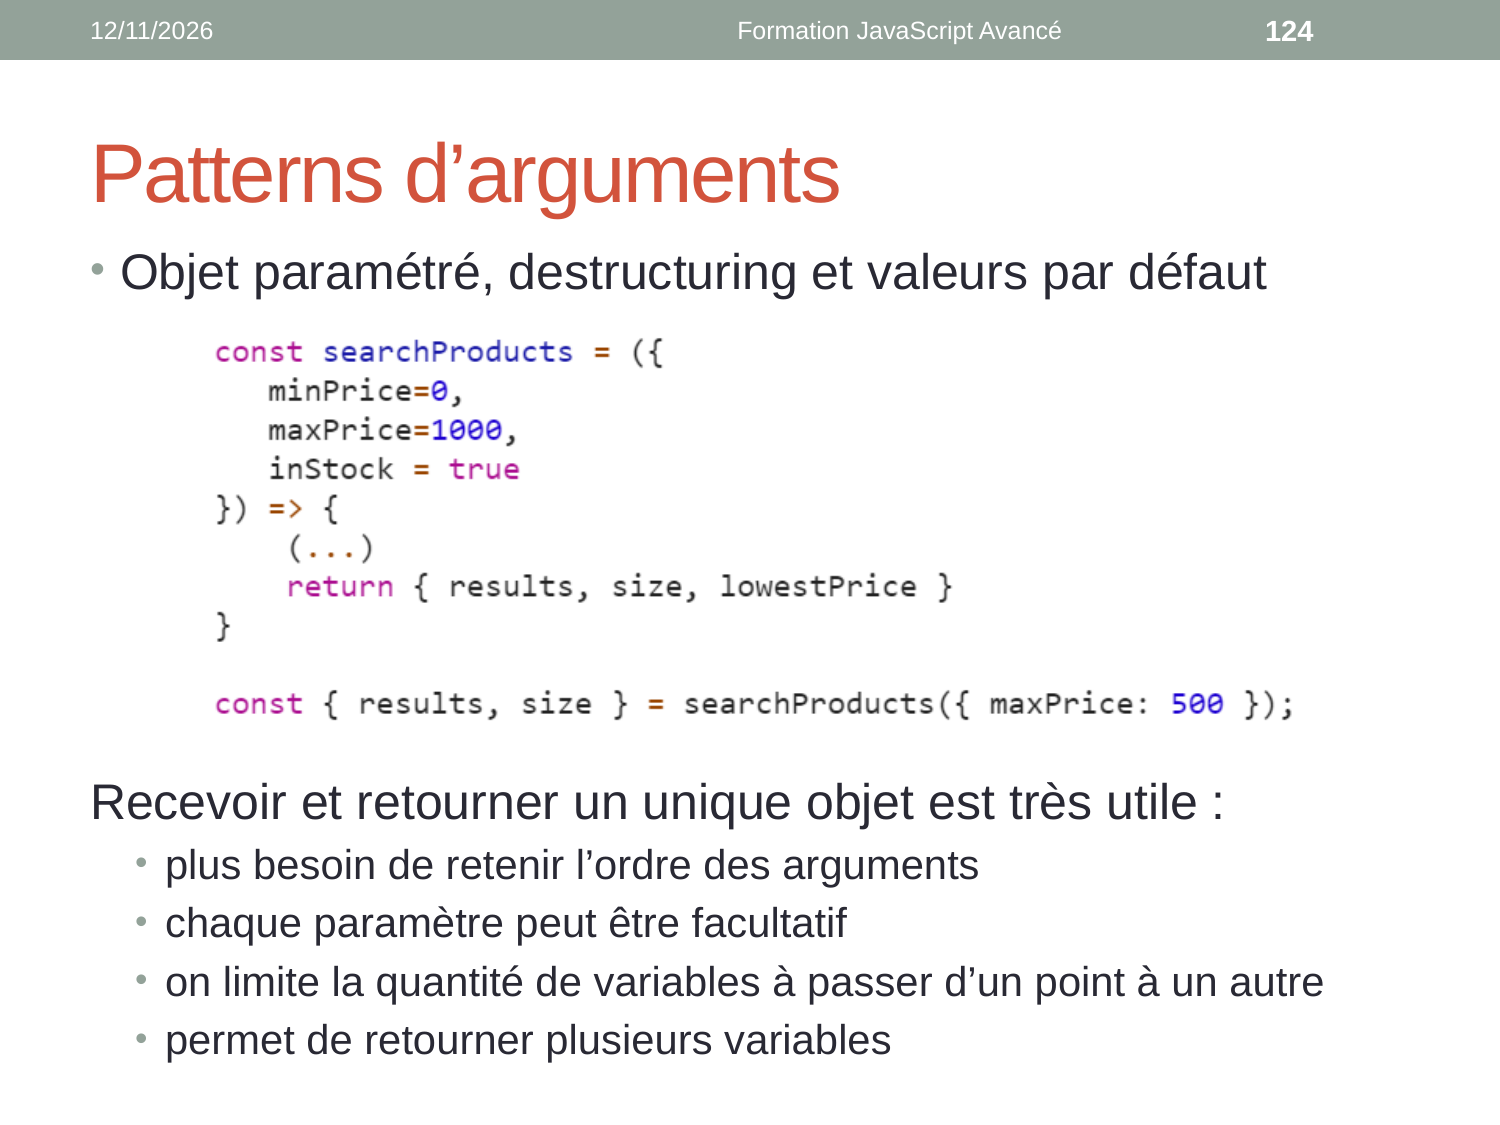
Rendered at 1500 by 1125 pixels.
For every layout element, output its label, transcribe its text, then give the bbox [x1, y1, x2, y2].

footer Formation JavaScript Avancé [562, 3, 1238, 57]
picture [202, 325, 1298, 729]
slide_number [75, 3, 550, 57]
slide_number 124 [1250, 3, 1425, 57]
list Objet paramétré, destructuring et valeurs par défaut Recevoir et retourner un unique objet est très utile : plus besoin de retenir l’ordre des arguments chaque paramètre peut être facultatif on limite la quantité de variables à passer d’un point à un autre permet de retourner plusieurs variables [75, 231, 1425, 1087]
title Patterns d’arguments [75, 87, 1425, 231]
